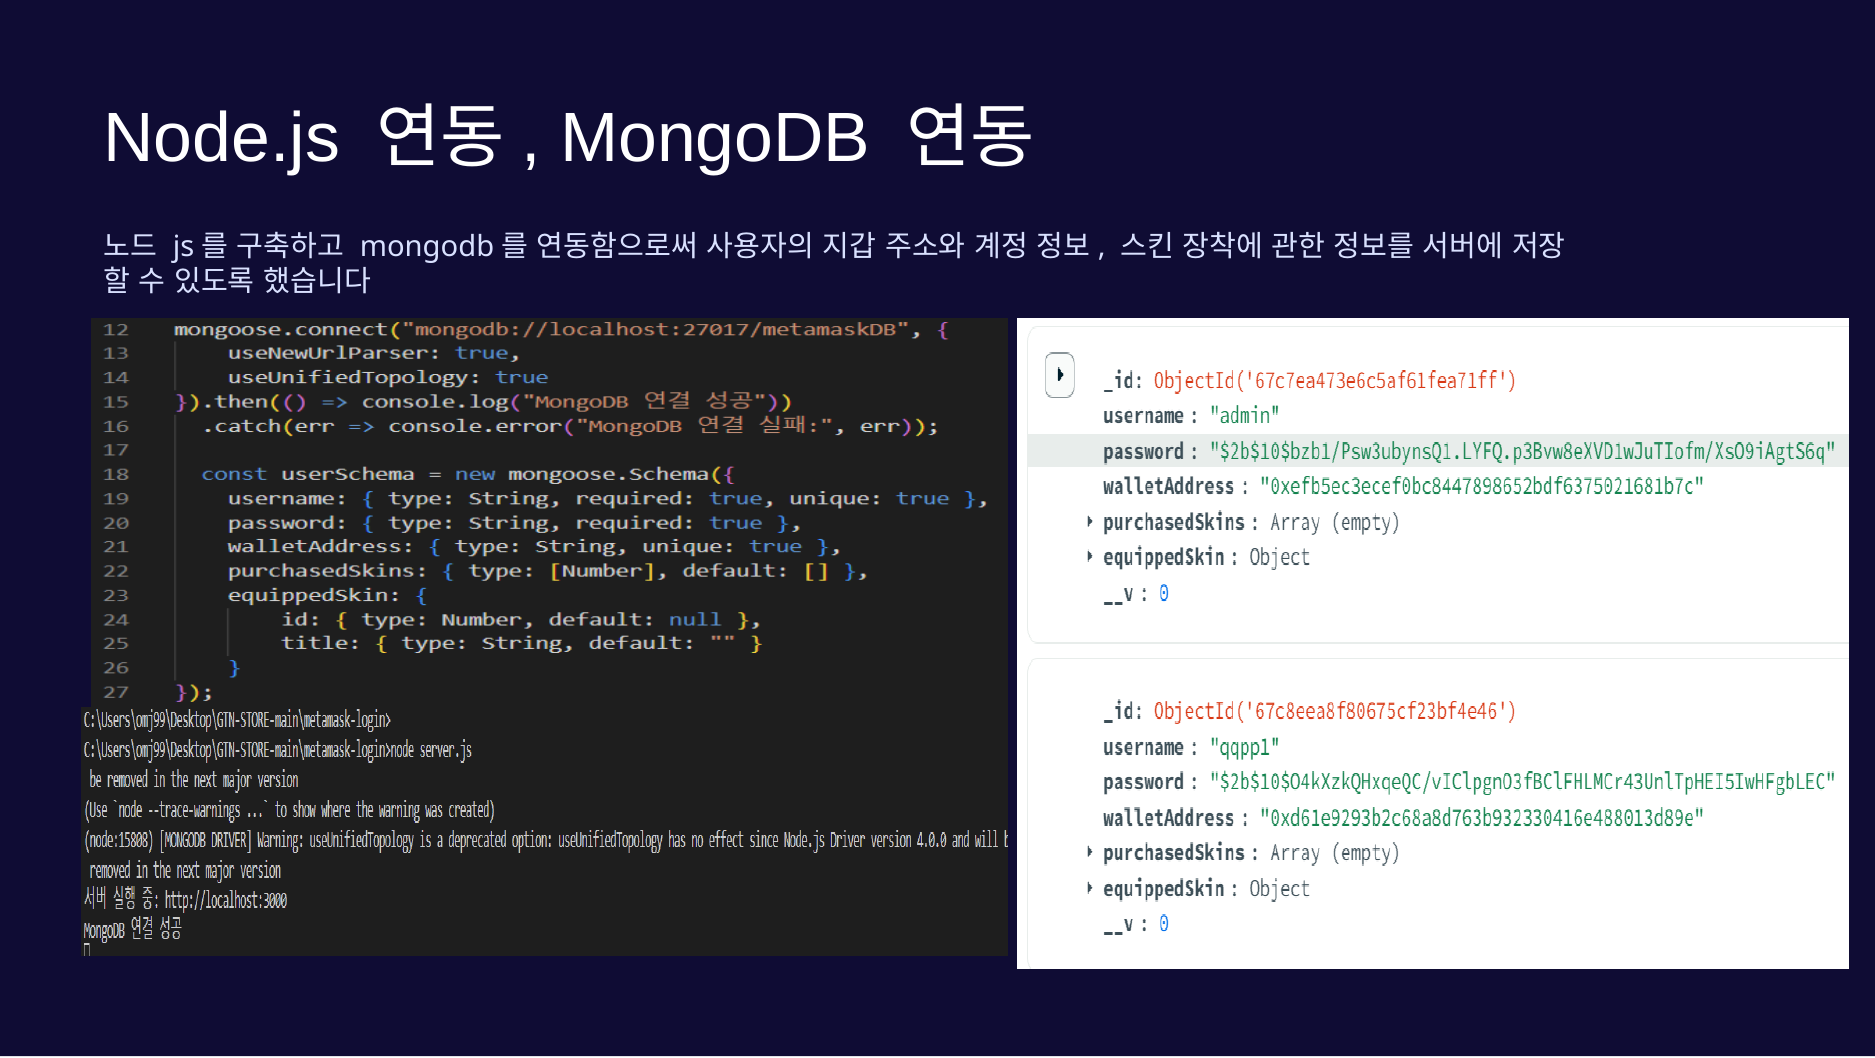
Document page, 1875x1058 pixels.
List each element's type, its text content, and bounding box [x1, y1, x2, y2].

title Node.js 연동, MongoDB 연동 [101, 88, 1605, 269]
picture [80, 318, 1008, 956]
text_box 노드 js를 구축하고 mongodb를 연동함으로써 사용자의 지갑 주소와 계정 정보, 스킨 장착에 관한 정보를 서버에 저장 할 수 있도록 했습니다 [101, 224, 1575, 297]
picture [1017, 318, 1849, 969]
